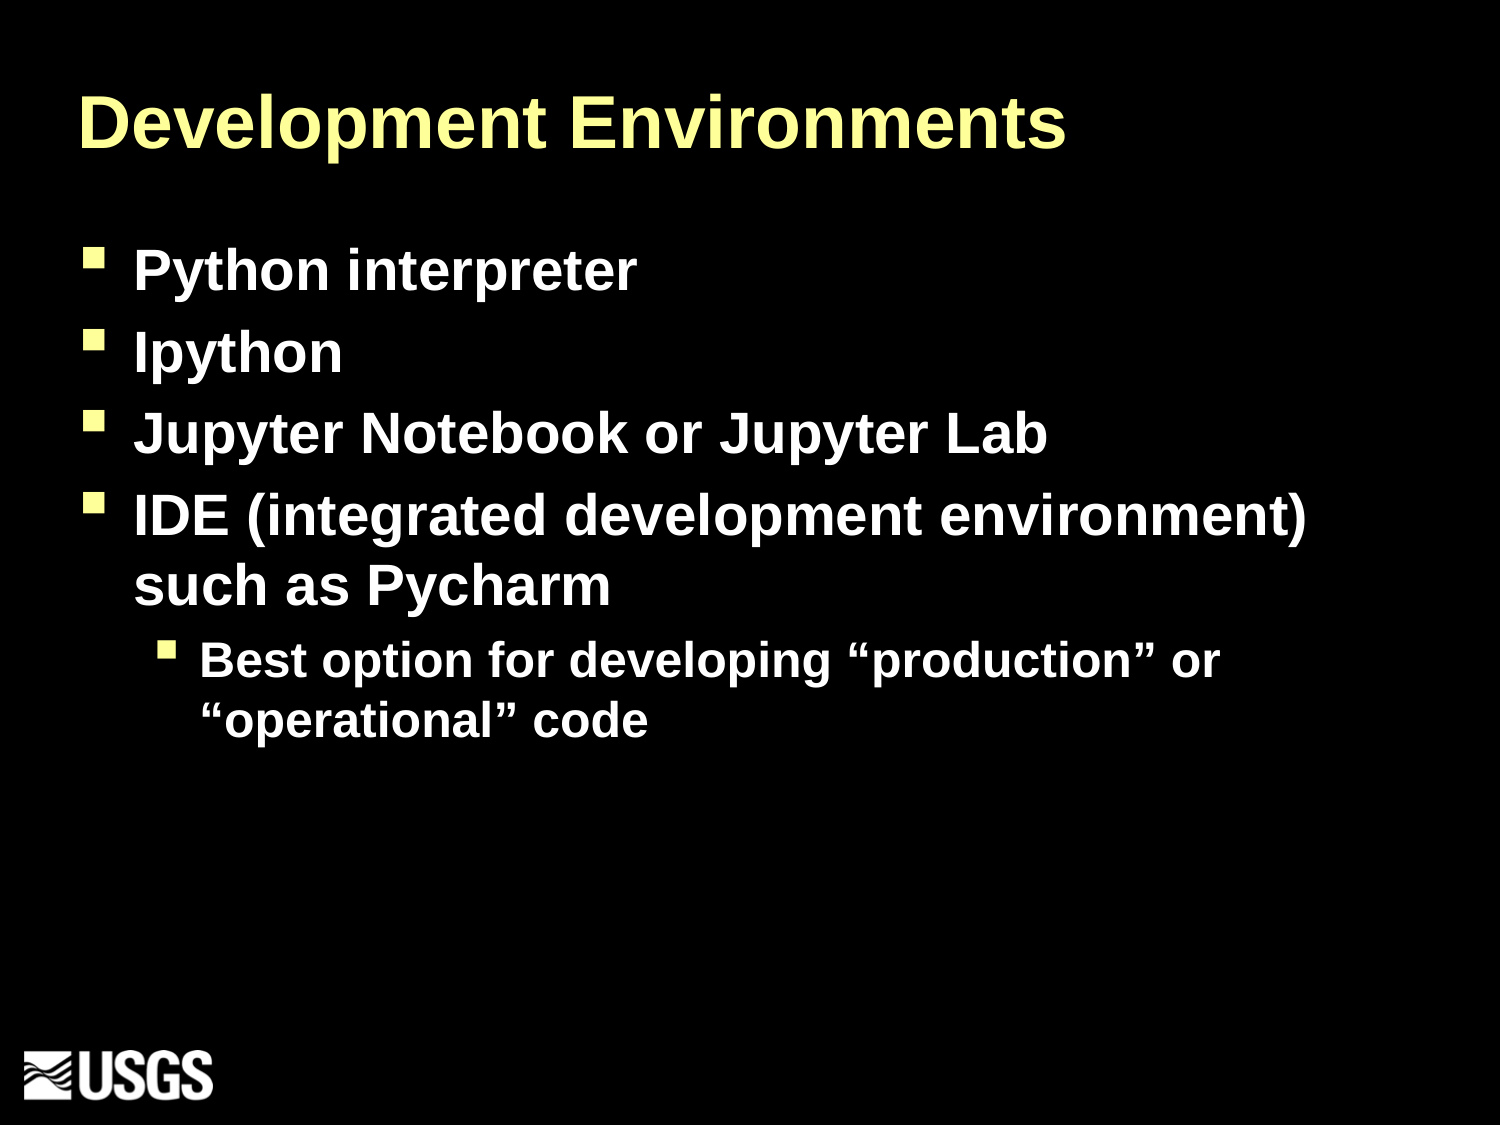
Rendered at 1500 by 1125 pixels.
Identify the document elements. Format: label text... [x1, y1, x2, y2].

title Development Environments [62, 24, 1425, 213]
list Python interpreter Ipython Jupyter Notebook or Jupyter Lab IDE (integrated development environment) such as Pycharm Best option for developing “production” or “operational” code [62, 224, 1425, 963]
